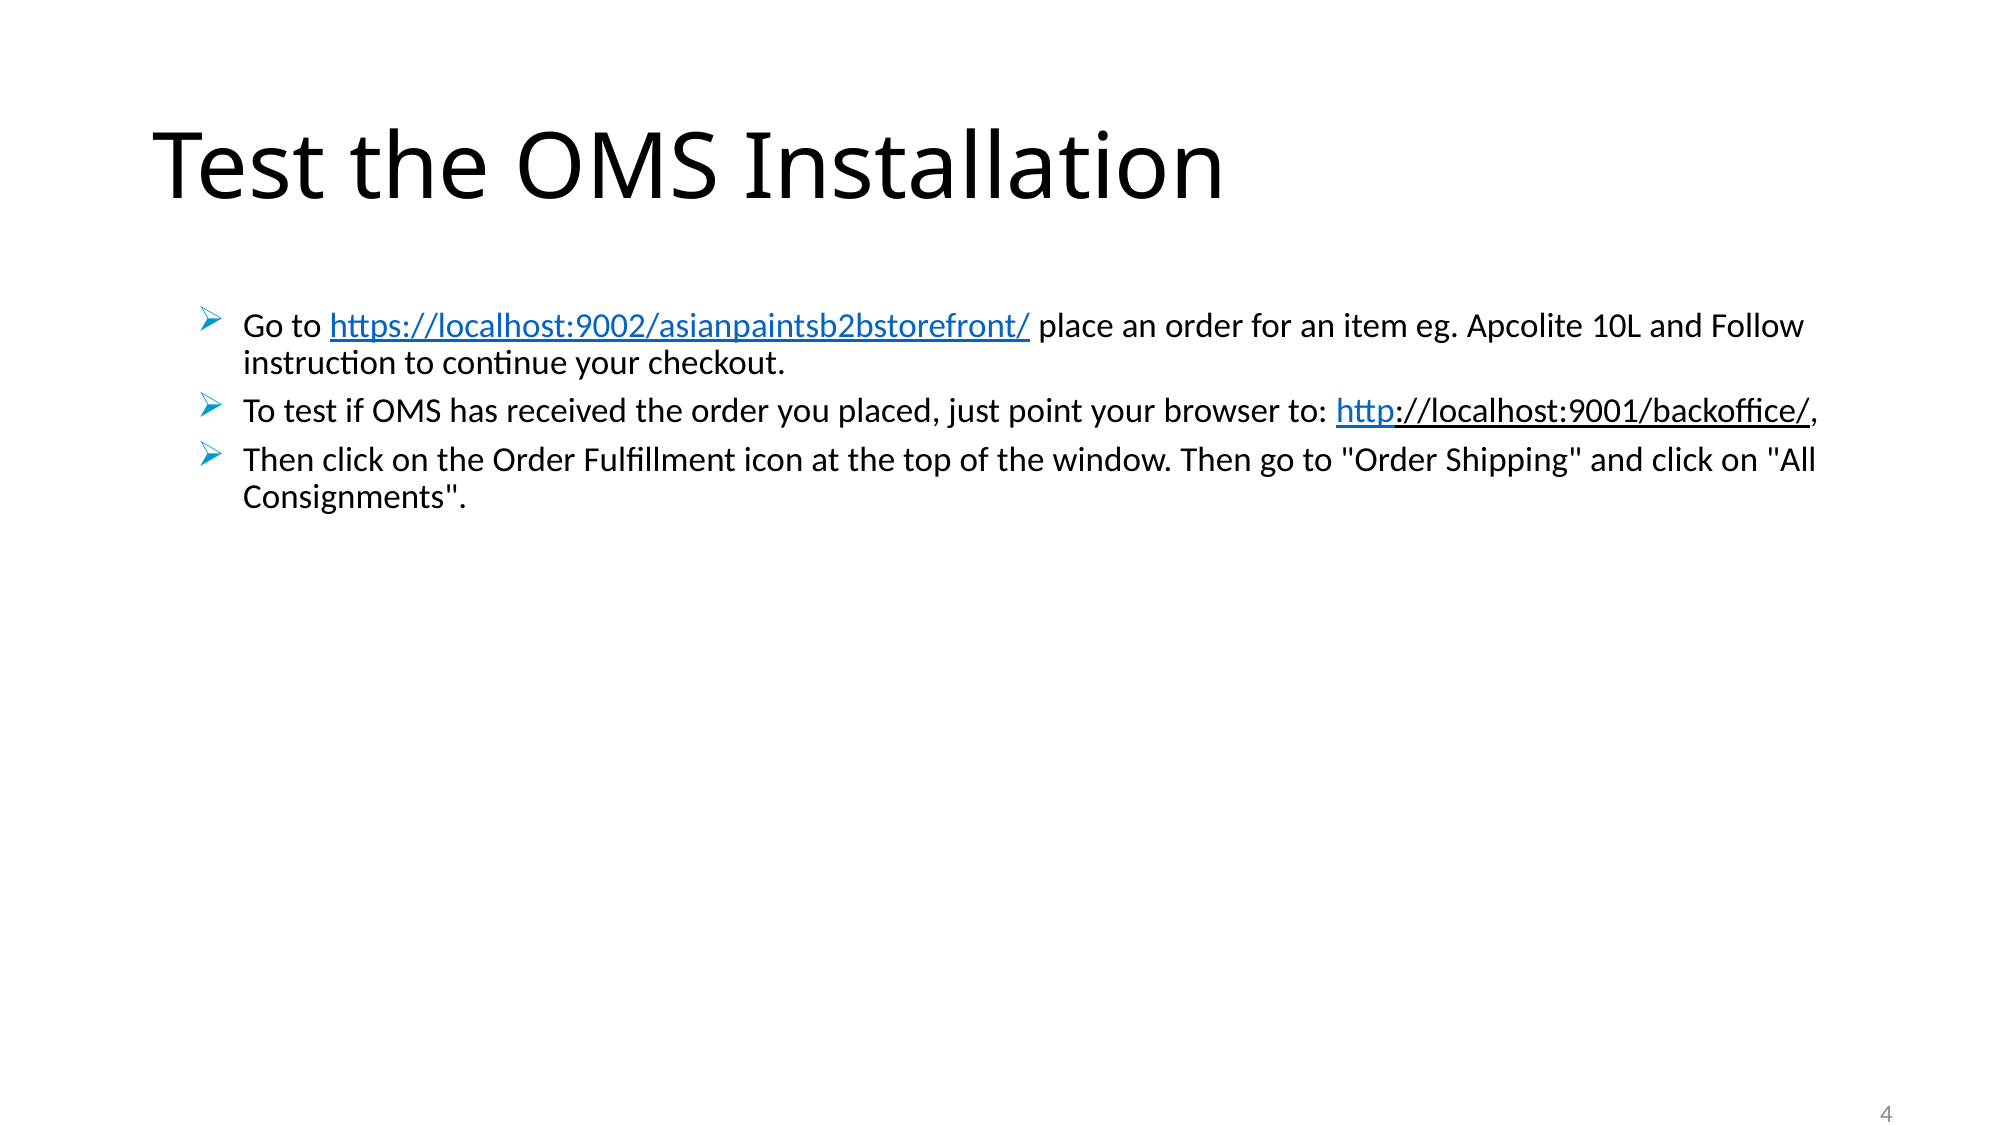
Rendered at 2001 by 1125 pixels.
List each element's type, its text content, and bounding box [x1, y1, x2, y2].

slide_number 44 [1864, 1103, 1899, 1122]
title Test the OMS Installation [137, 59, 1863, 278]
list Go to https://localhost:9002/asianpaintsb2bstorefront/ place an order for an item eg. Apcolite 10L and Follow instruction to continue your checkout. To test if OMS has received the order you placed, just point your browser to: http://localhost:9001/backoffice/, Then click on the Order Fulfillment icon at the top of the window. Then go to "Order Shipping" and click on "All Consignments". [137, 299, 1863, 1014]
